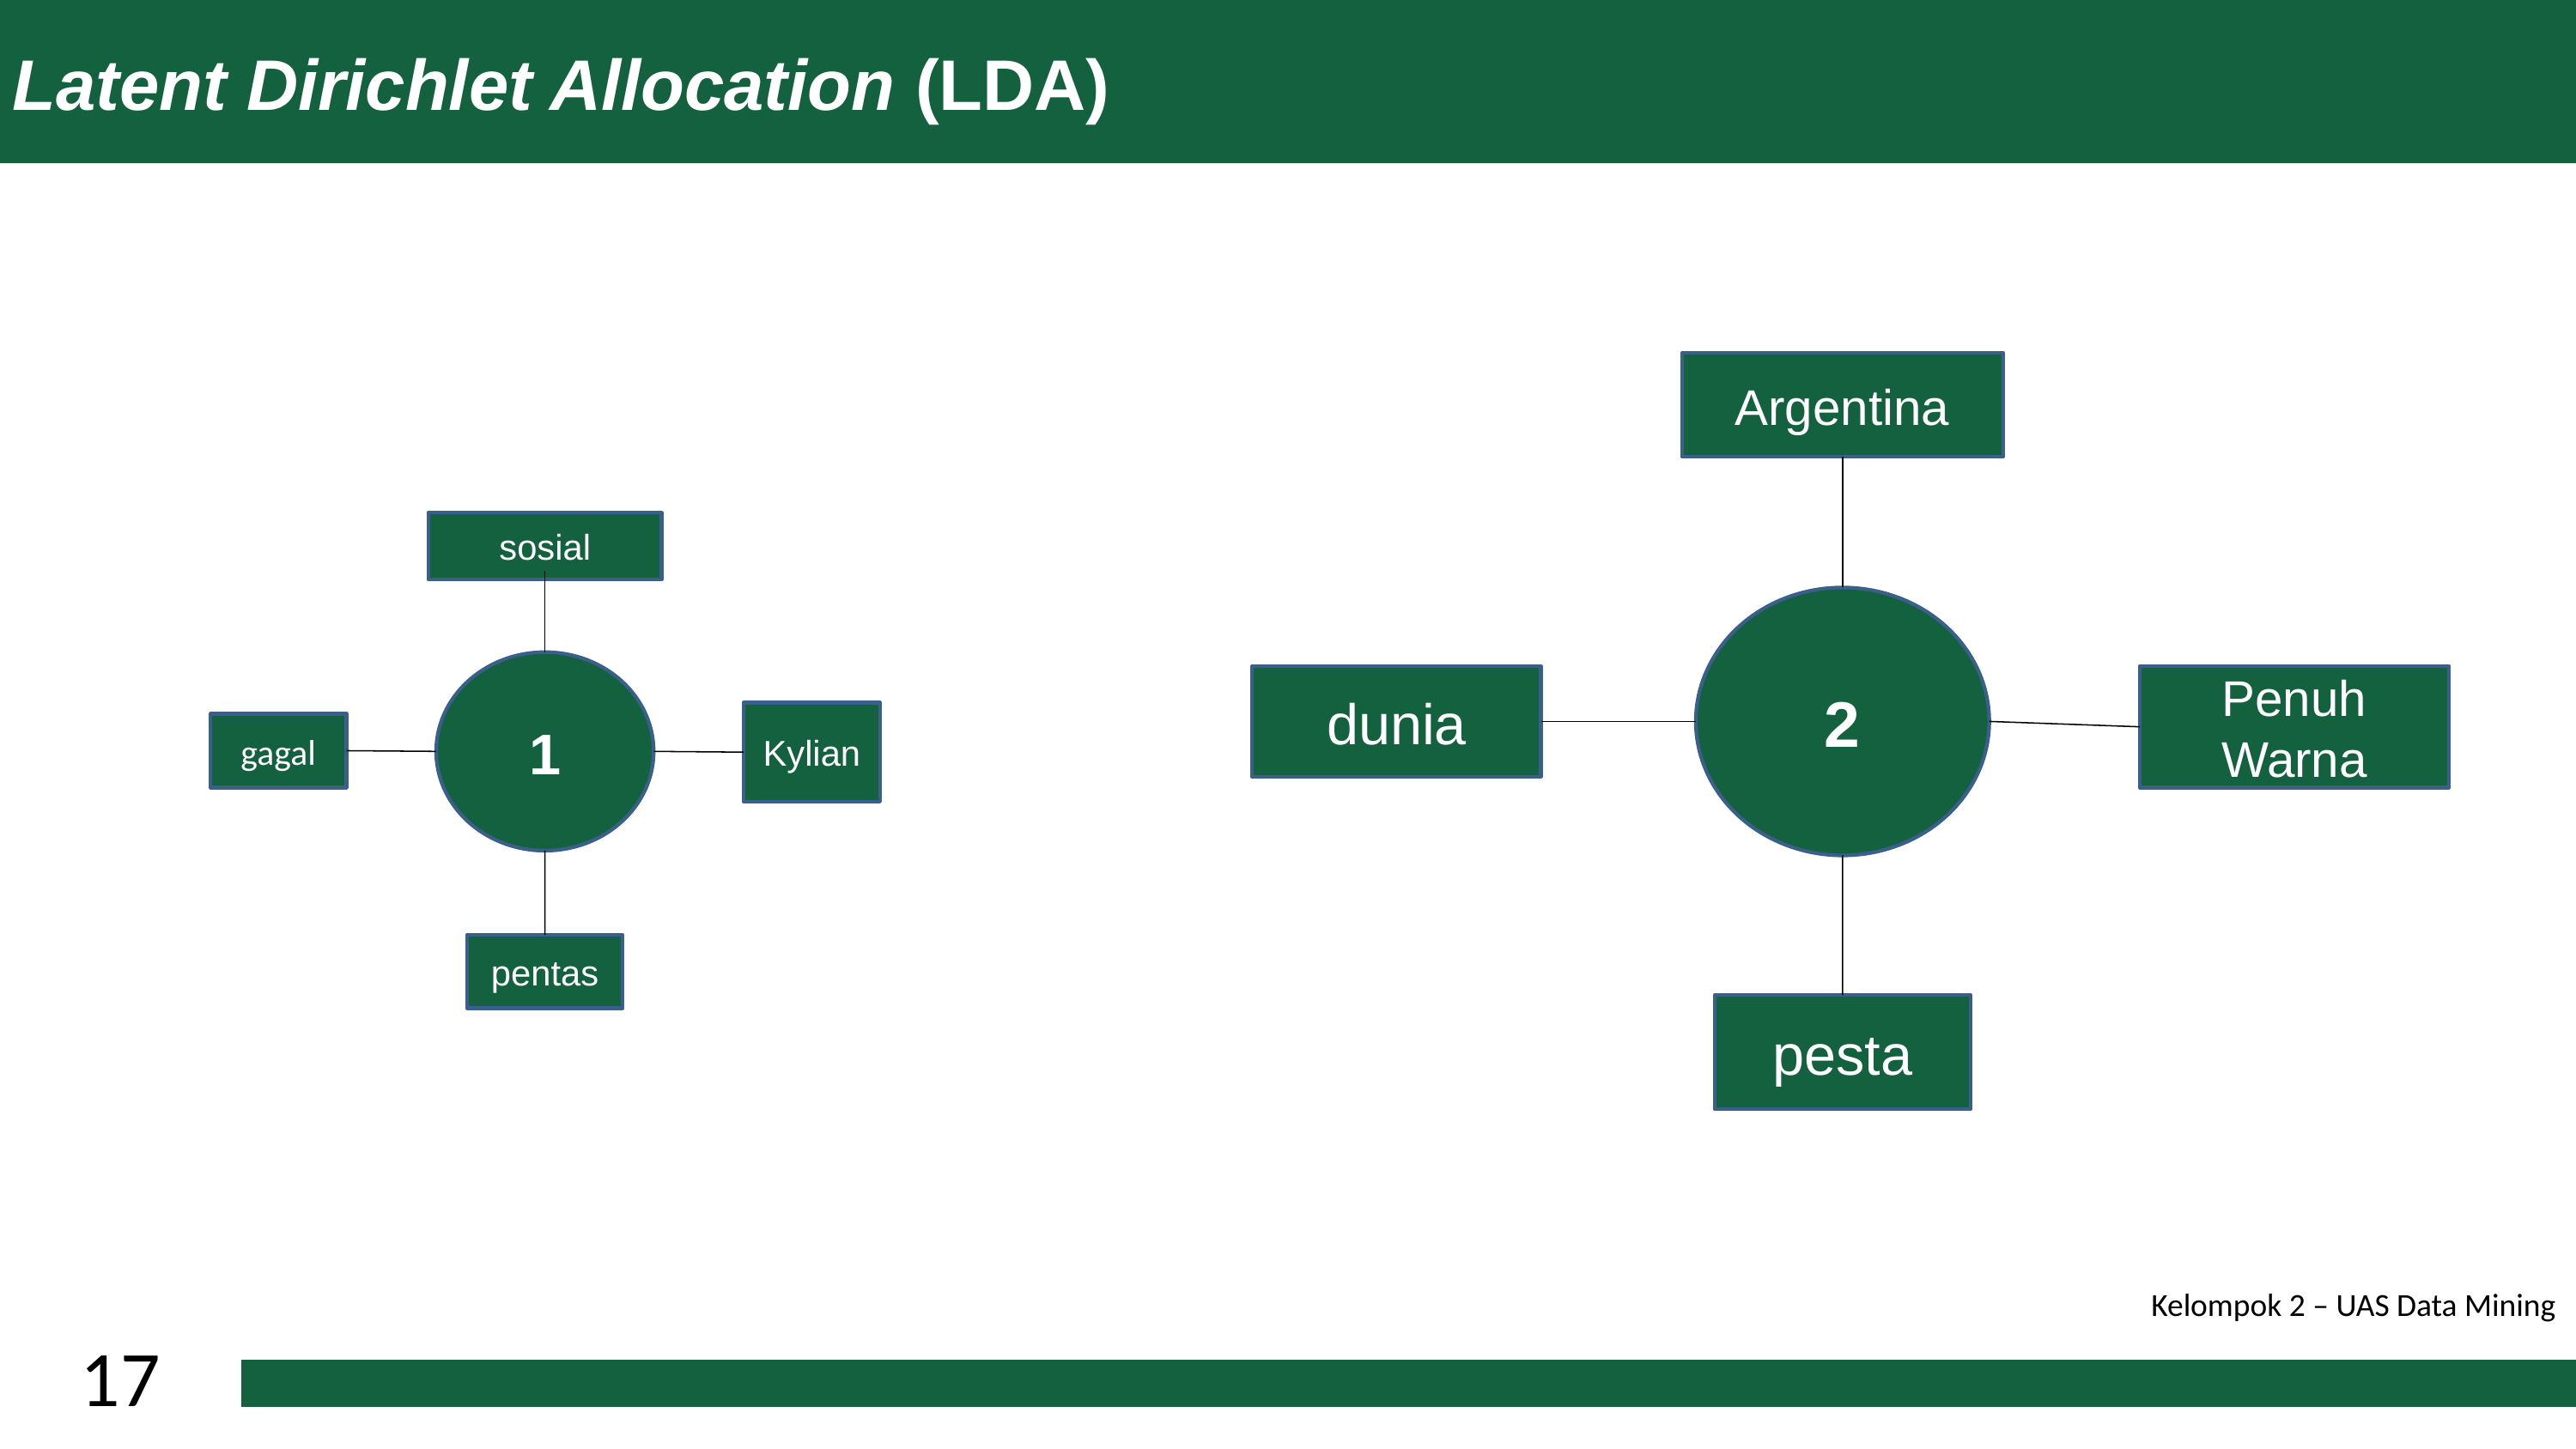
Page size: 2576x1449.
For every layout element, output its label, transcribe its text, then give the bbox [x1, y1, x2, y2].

text_box Kylian [742, 700, 882, 803]
text_box dunia [1250, 664, 1543, 779]
text_box sosial [427, 511, 664, 581]
text_box pesta [1713, 993, 1972, 1111]
text_box 1 [434, 650, 656, 853]
text_box Penuh Warna [2138, 664, 2451, 790]
text_box Argentina [1680, 351, 2005, 458]
text_box 2 [1693, 585, 1991, 858]
text_box 17 [46, 1321, 196, 1429]
text_box [240, 1358, 2576, 1409]
text_box gagal [209, 712, 349, 790]
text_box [1989, 721, 2141, 727]
text_box Kelompok 2 – UAS Data Mining [2138, 1277, 2576, 1330]
text_box Latent Dirichlet Allocation (LDA) [0, 0, 2576, 165]
text_box pentas [465, 933, 624, 1010]
